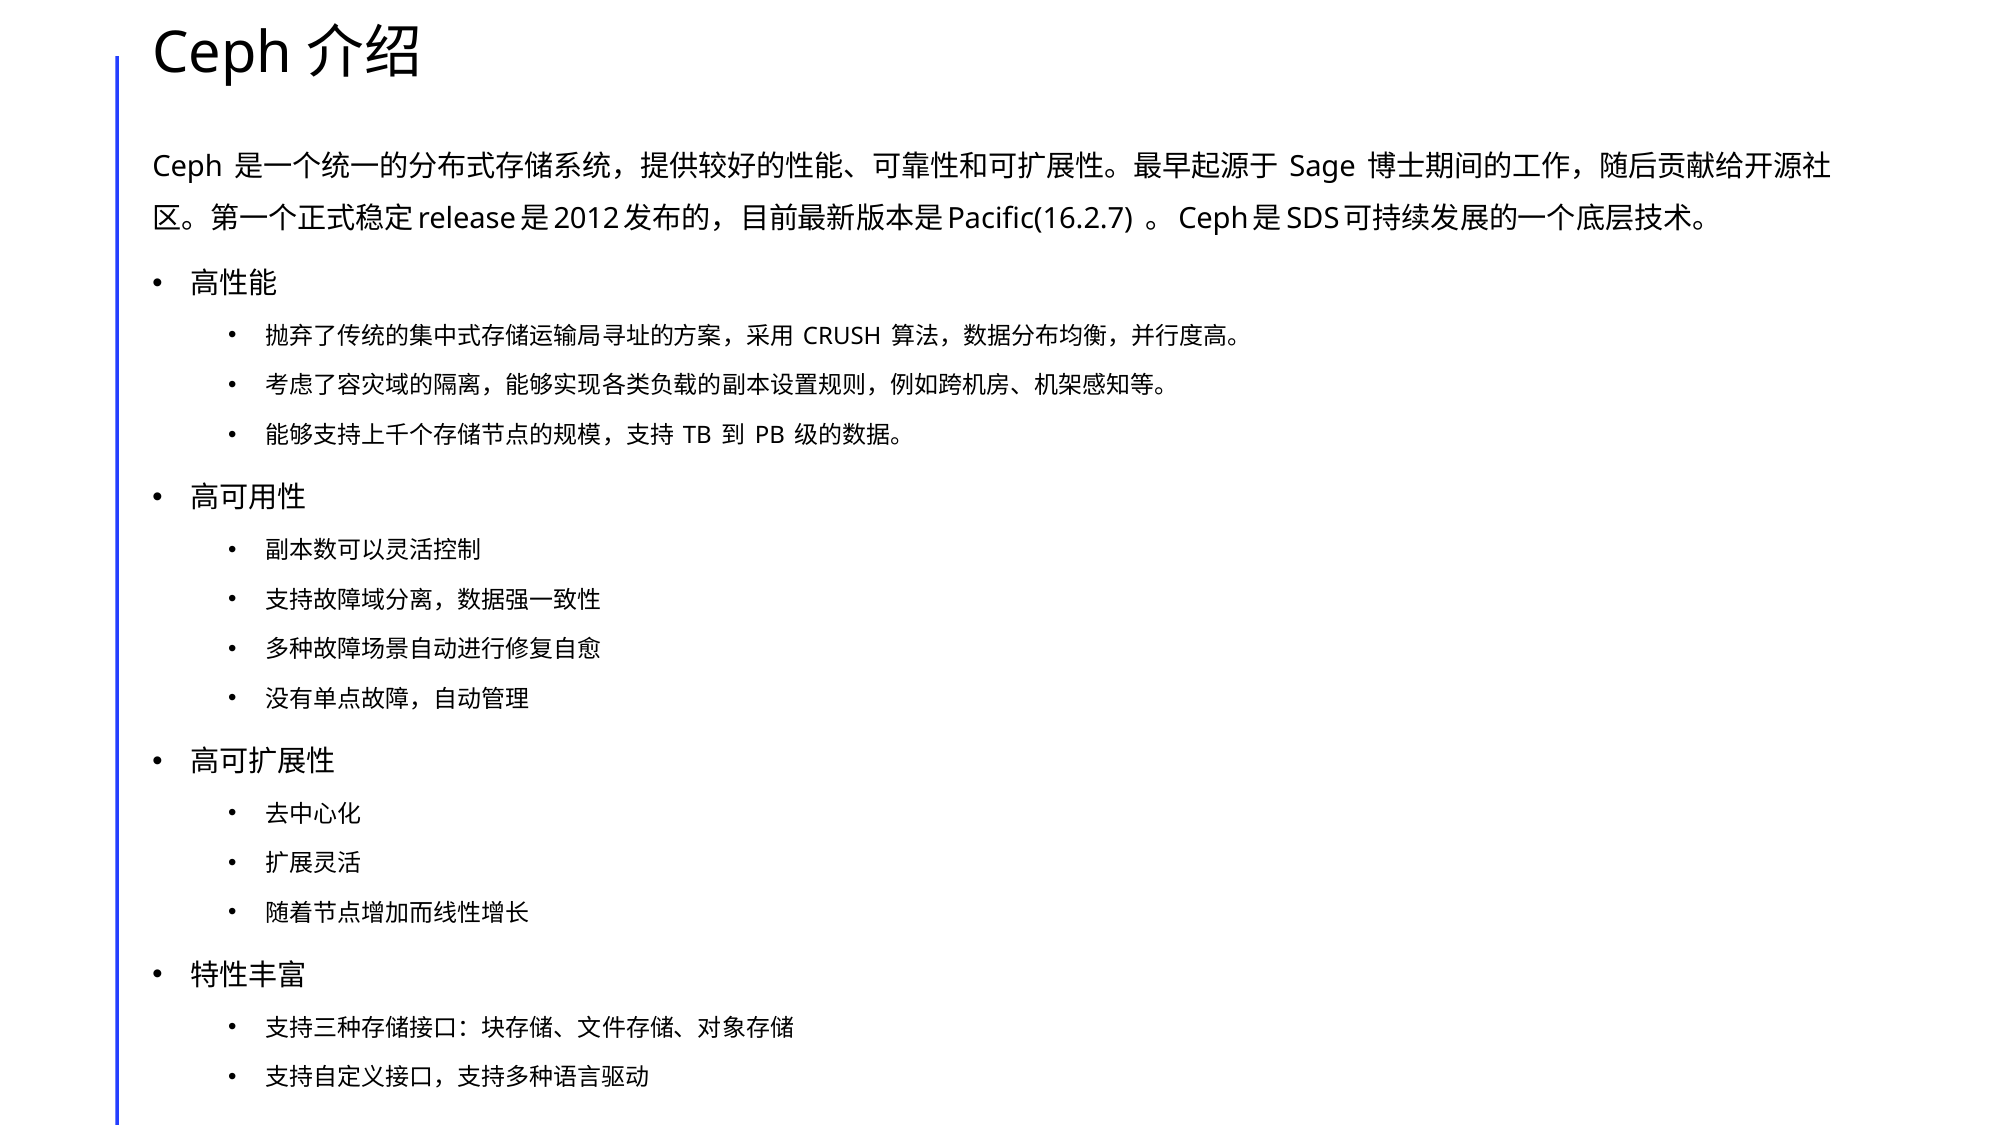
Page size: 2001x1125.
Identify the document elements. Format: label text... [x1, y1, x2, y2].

list Ceph 是一个统一的分布式存储系统，提供较好的性能、可靠性和可扩展性。最早起源于 Sage 博士期间的工作，随后贡献给开源社区。第一个正式稳定release是2012发布的，目前最新版本是Pacific(16.2.7) 。Ceph是SDS可持续发展的一个底层技术。 高性能 抛弃了传统的集中式存储运输局寻址的方案，采用 CRUSH 算法，数据分布均衡，并行度高。 考虑了容灾域的隔离，能够实现各类负载的副本设置规则，例如跨机房、机架感知等。 能够支持上千个存储节点的规模，支持 TB 到 PB 级的数据。 高可用性 副本数可以灵活控制 支持故障域分离，数据强一致性 多种故障场景自动进行修复自愈 没有单点故障，自动管理 高可扩展性 去中心化 扩展灵活 随着节点增加而线性增长 特性丰富 支持三种存储接口：块存储、文件存储、对象存储 支持自定义接口，支持多种语言驱动 [137, 122, 1863, 1110]
title Ceph介绍 [137, 15, 1863, 93]
